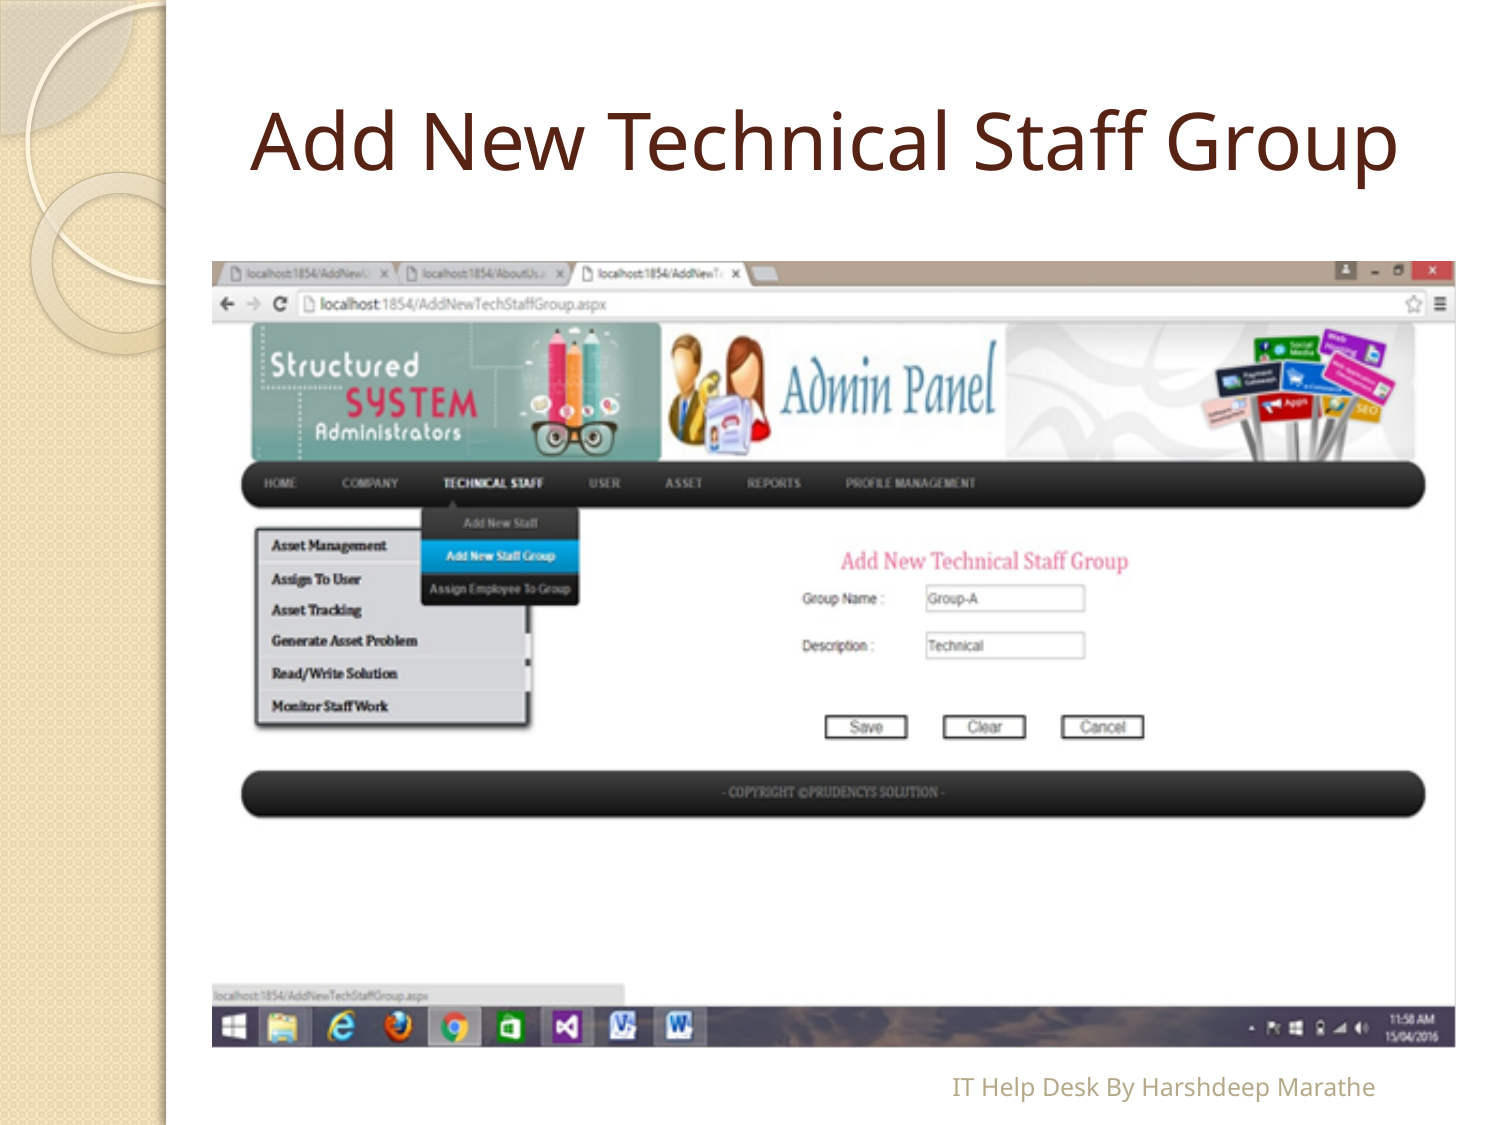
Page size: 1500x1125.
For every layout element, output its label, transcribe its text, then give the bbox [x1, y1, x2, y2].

title Add New Technical Staff Group [235, 45, 1466, 233]
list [212, 260, 1458, 1051]
footer IT Help Desk By Harshdeep Marathe [937, 1062, 1413, 1113]
